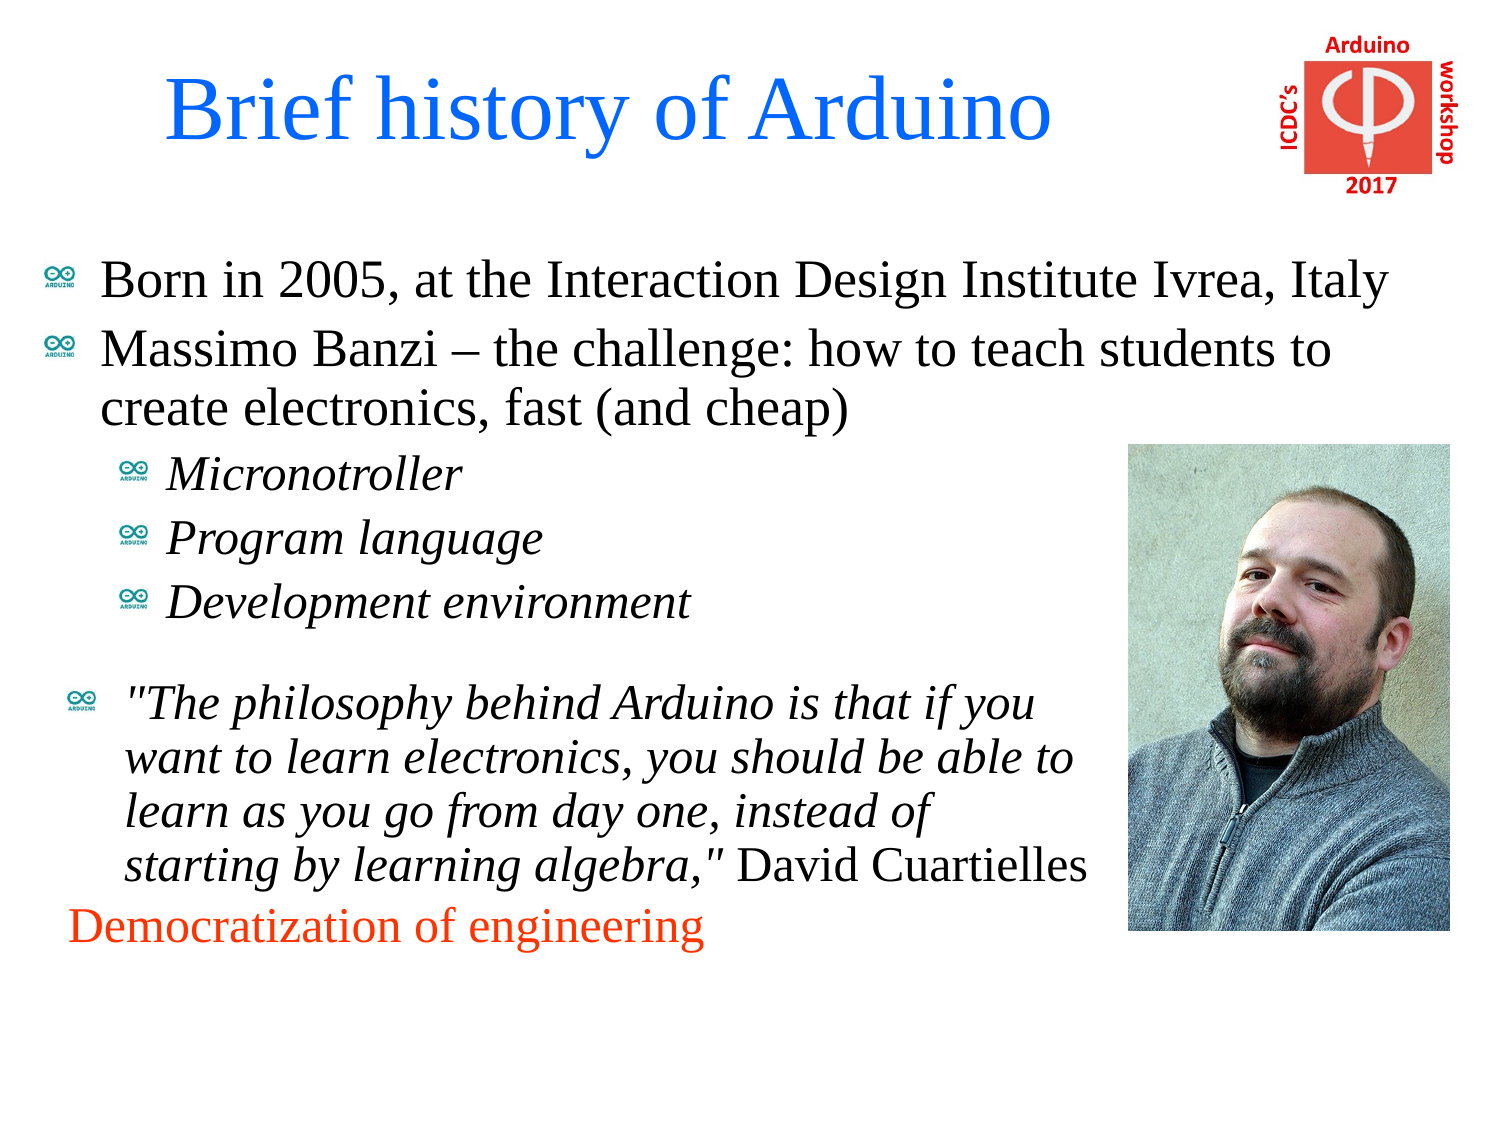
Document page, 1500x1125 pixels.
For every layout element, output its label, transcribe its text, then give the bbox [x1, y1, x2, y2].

picture [1222, 7, 1500, 216]
picture [1127, 444, 1451, 931]
picture [119, 584, 148, 613]
picture [44, 330, 75, 362]
picture [67, 686, 96, 715]
title Brief history of Arduino [0, 8, 1285, 197]
picture [119, 520, 148, 549]
text_box "The philosophy behind Arduino is that if you want to learn electronics, you should be able to learn as you go from day one, instead of starting by learning algebra," David Cuartielles Democratization of engineering [53, 669, 1105, 1125]
picture [119, 456, 148, 485]
list Born in 2005, at the Interaction Design Institute Ivrea, Italy Massimo Banzi – the challenge: how to teach students to create electronics, fast (and cheap) Micronotroller Program language Development environment [29, 162, 1465, 953]
picture [44, 261, 75, 292]
